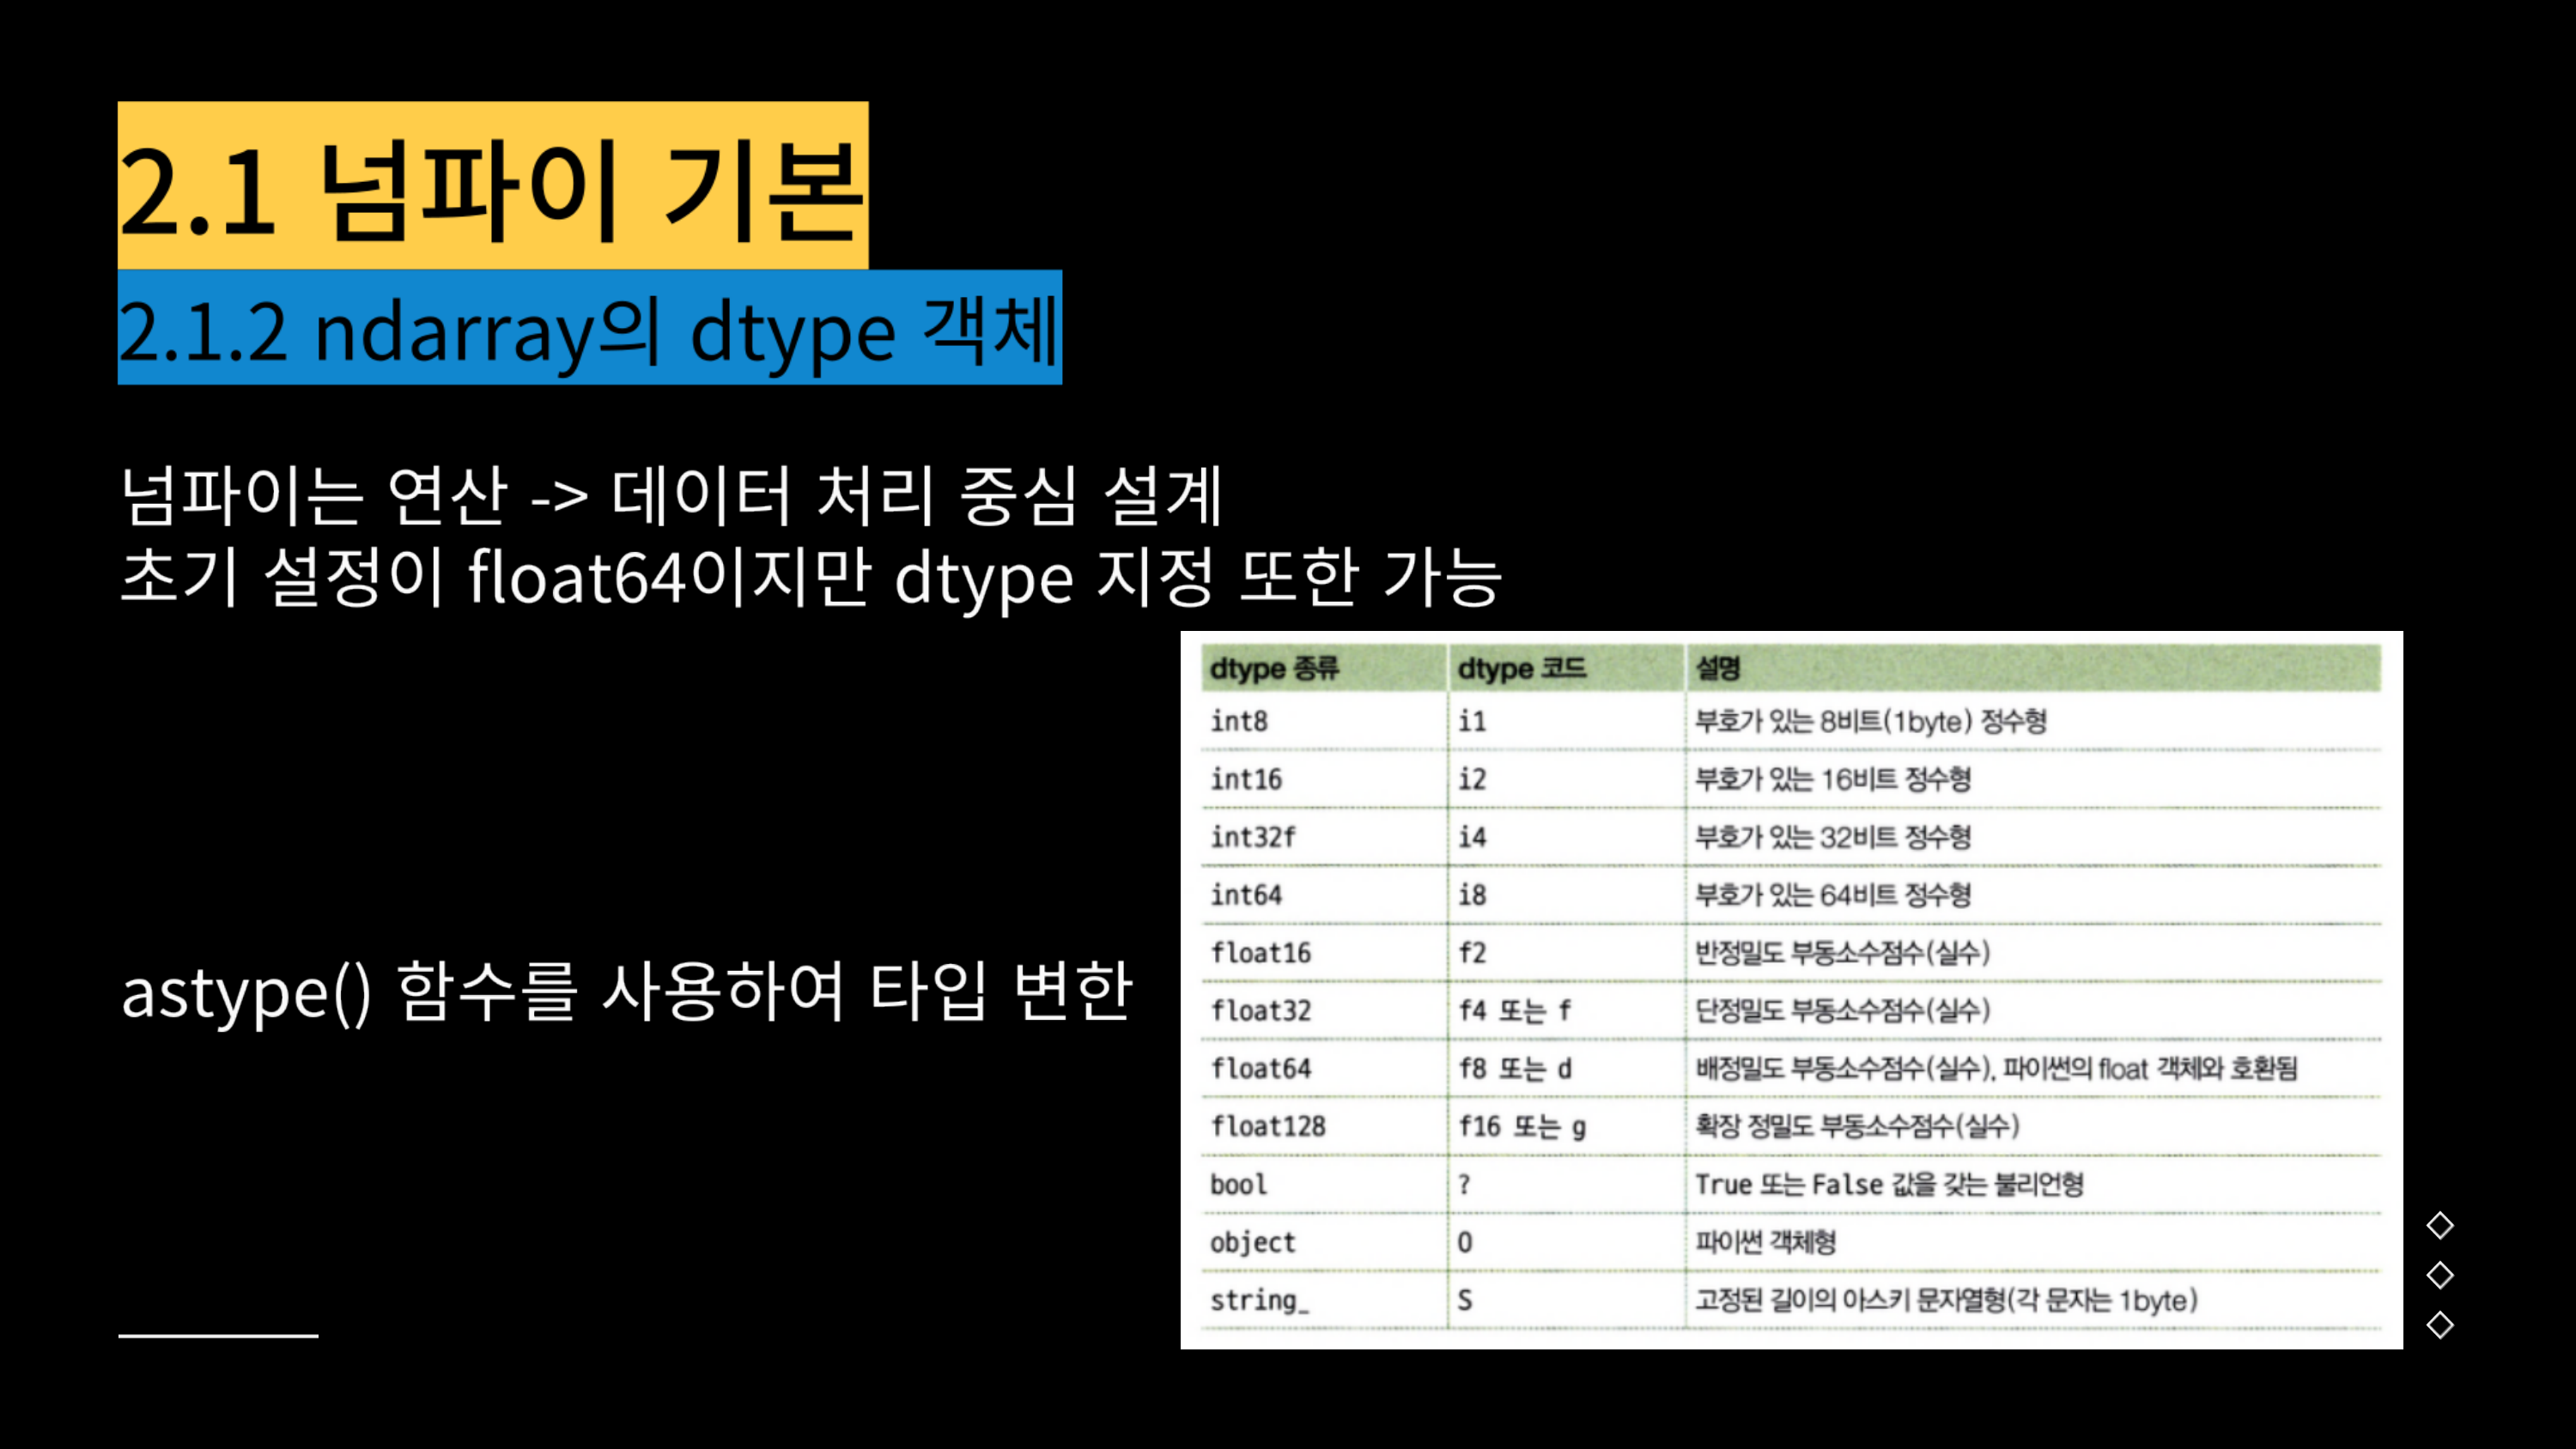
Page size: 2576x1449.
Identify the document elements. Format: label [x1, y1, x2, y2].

text_box [1181, 631, 2403, 1349]
picture [81, 68, 1573, 691]
picture [97, 919, 1210, 1105]
text_box [2425, 1210, 2455, 1340]
text_box [118, 1329, 319, 1344]
